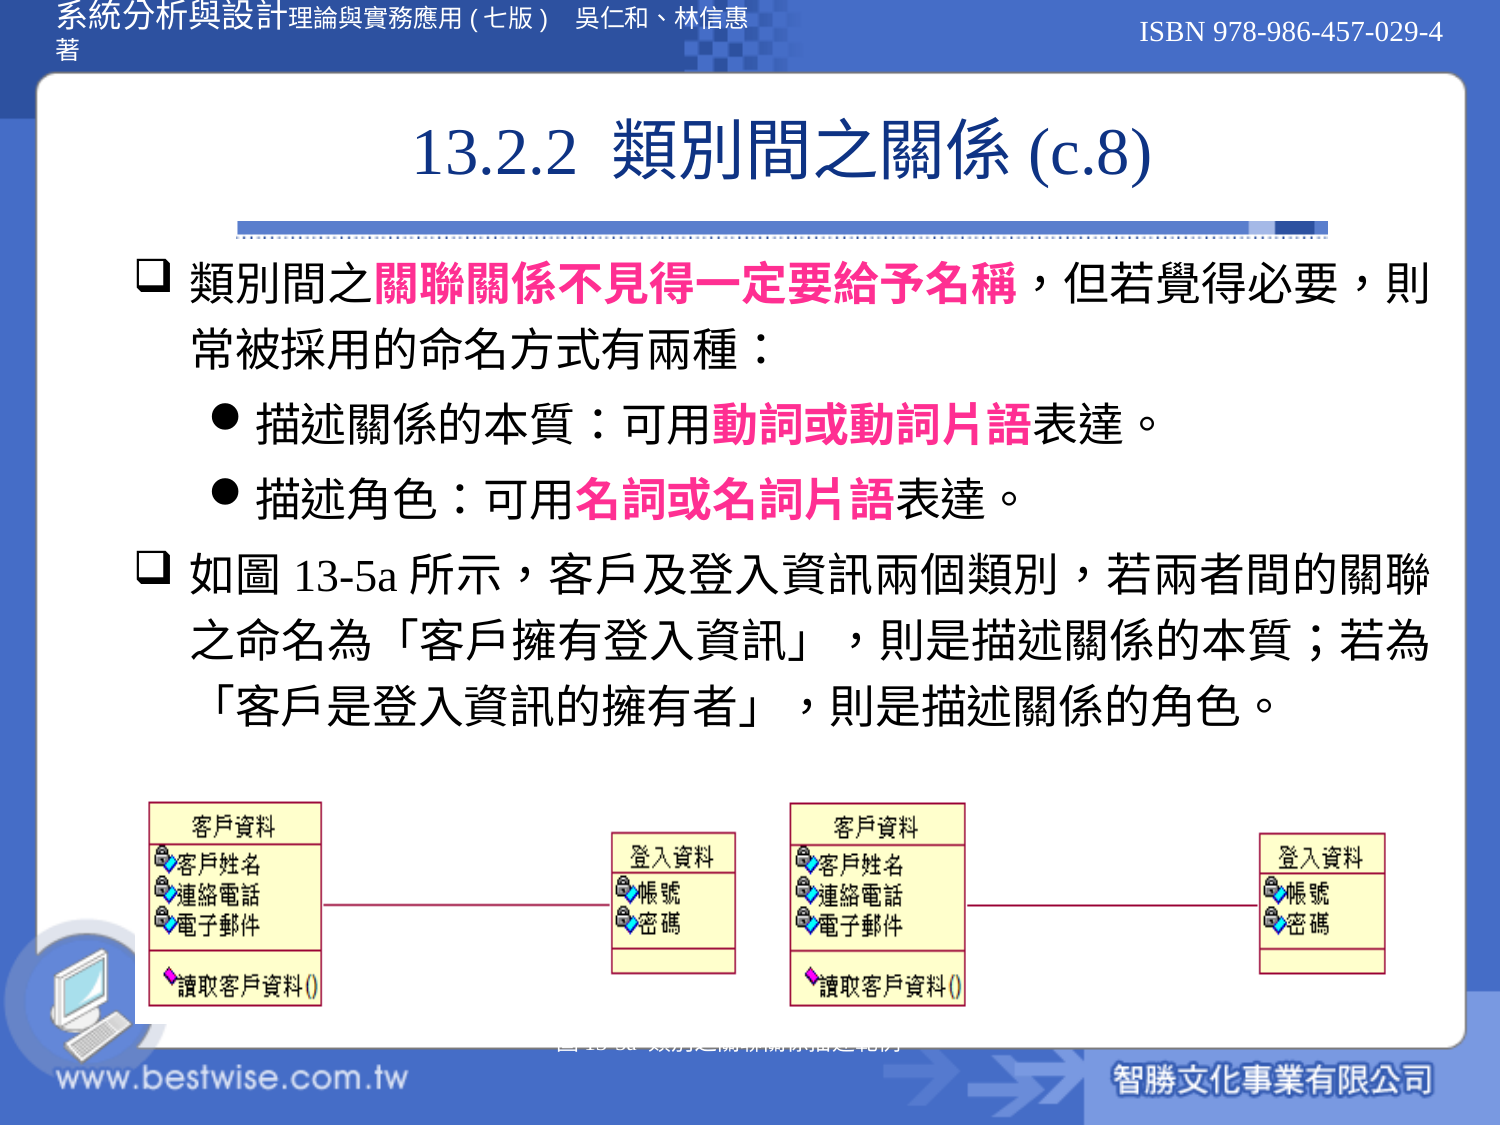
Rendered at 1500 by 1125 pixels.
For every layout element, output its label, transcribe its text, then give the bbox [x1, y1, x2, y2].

picture [195, 0, 206, 19]
picture [0, 0, 1500, 1125]
list 類別間之關聯關係不見得一定要給予名稱，但若覺得必要，則常被採用的命名方式有兩種： 描述關係的本質：可用動詞或動詞片語表達。 描述角色：可用名詞或名詞片語表達。 如圖13-5a所示，客戶及登入資訊兩個類別，若兩者間的關聯之命名為「客戶擁有登入資訊」，則是描述關係的本質；若為「客戶是登入資訊的擁有者」，則是描述關係的角色。 [117, 235, 1447, 1033]
title 13.2.2 類別間之關係(c.8) [177, 73, 1388, 222]
text_box 圖13-5a 類別之關聯關係描述範例一 [306, 1032, 1174, 1063]
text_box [135, 784, 1406, 1024]
